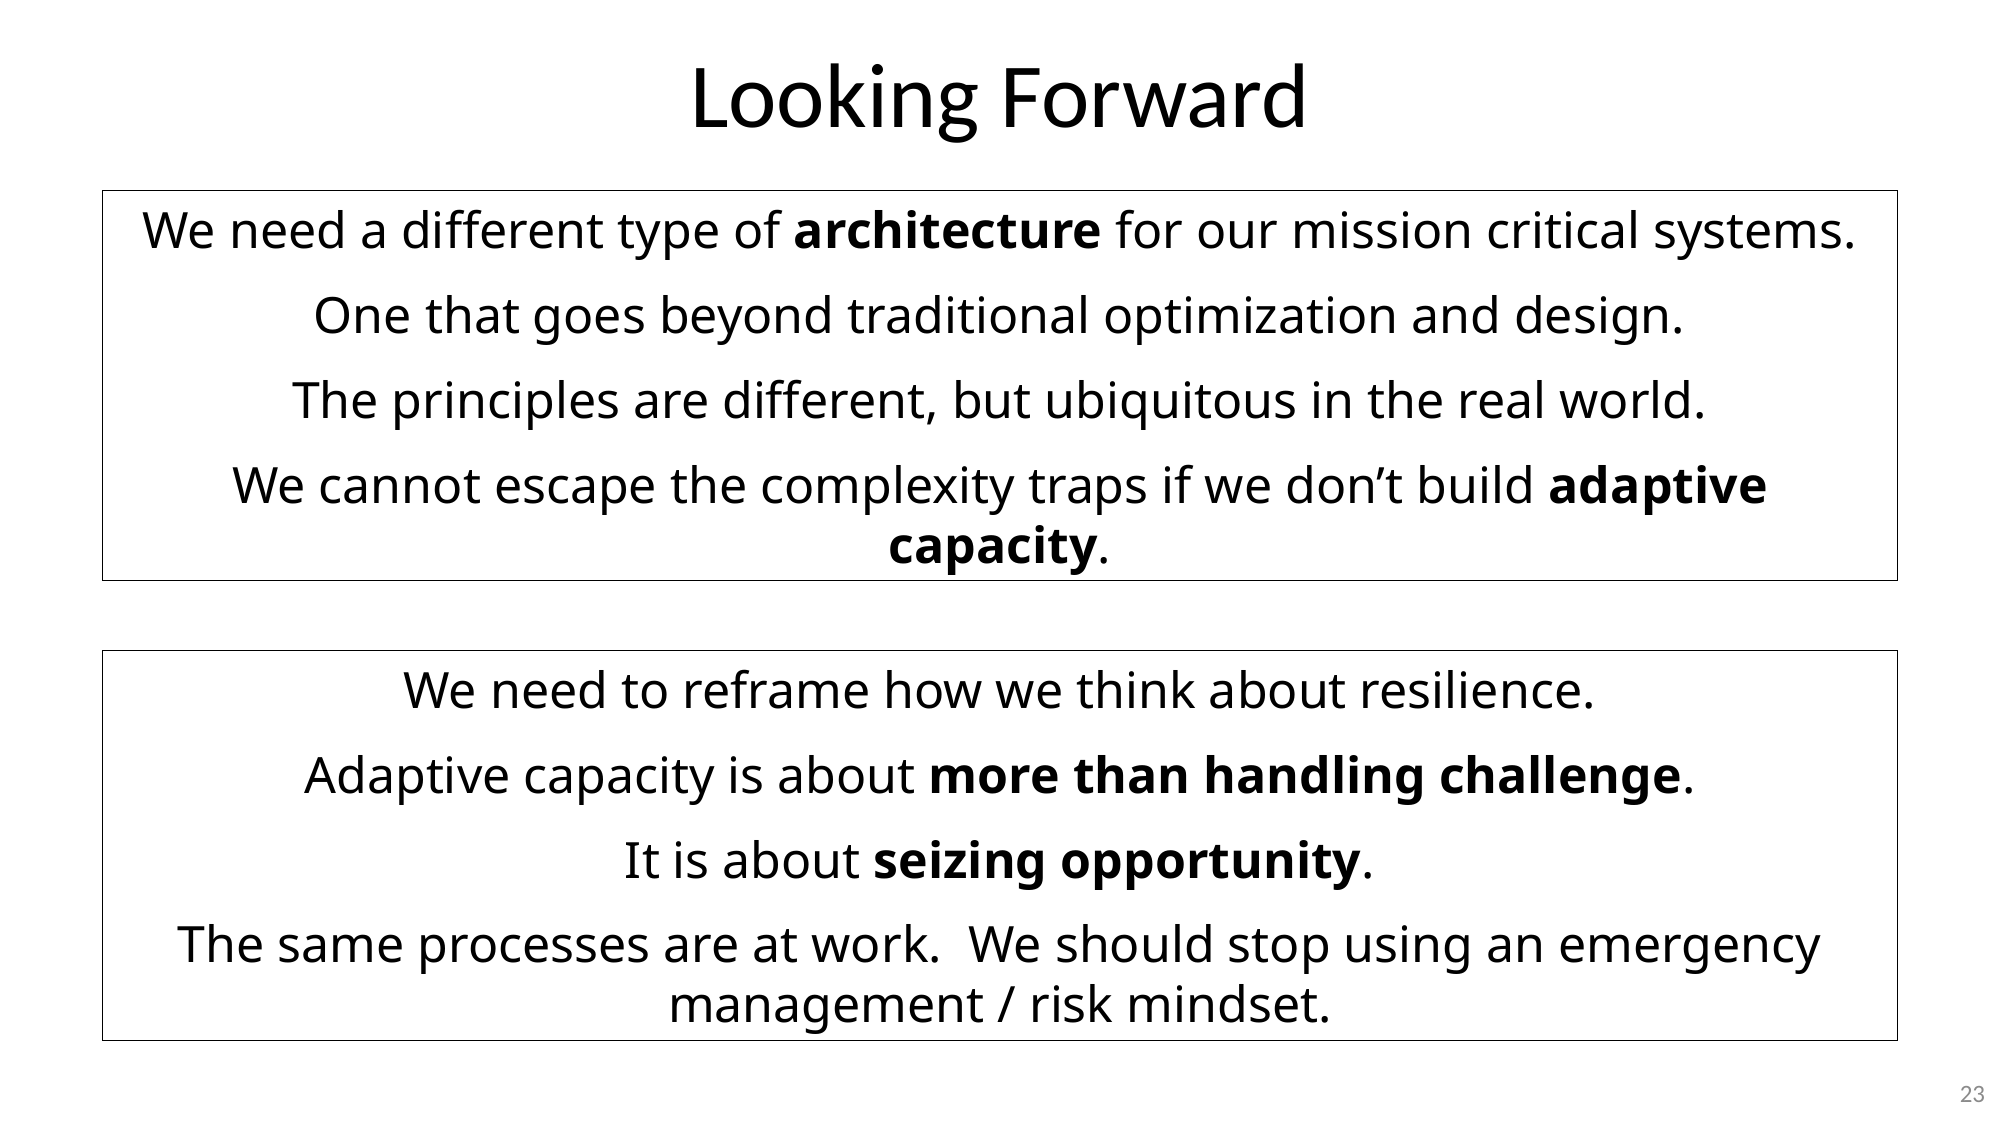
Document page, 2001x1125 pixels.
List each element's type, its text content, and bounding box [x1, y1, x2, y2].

text_box We need to reframe how we think about resilience. Adaptive capacity is about more than handling challenge. It is about seizing opportunity. The same processes are at work. We should stop using an emergency management / risk mindset. [102, 650, 1898, 1041]
text_box We need a different type of architecture for our mission critical systems. One that goes beyond traditional optimization and design. The principles are different, but ubiquitous in the real world. We cannot escape the complexity traps if we don’t build adaptive capacity. [102, 190, 1898, 581]
text_box Looking Forward [249, 41, 1750, 149]
text_box 23 [1650, 1069, 2000, 1125]
